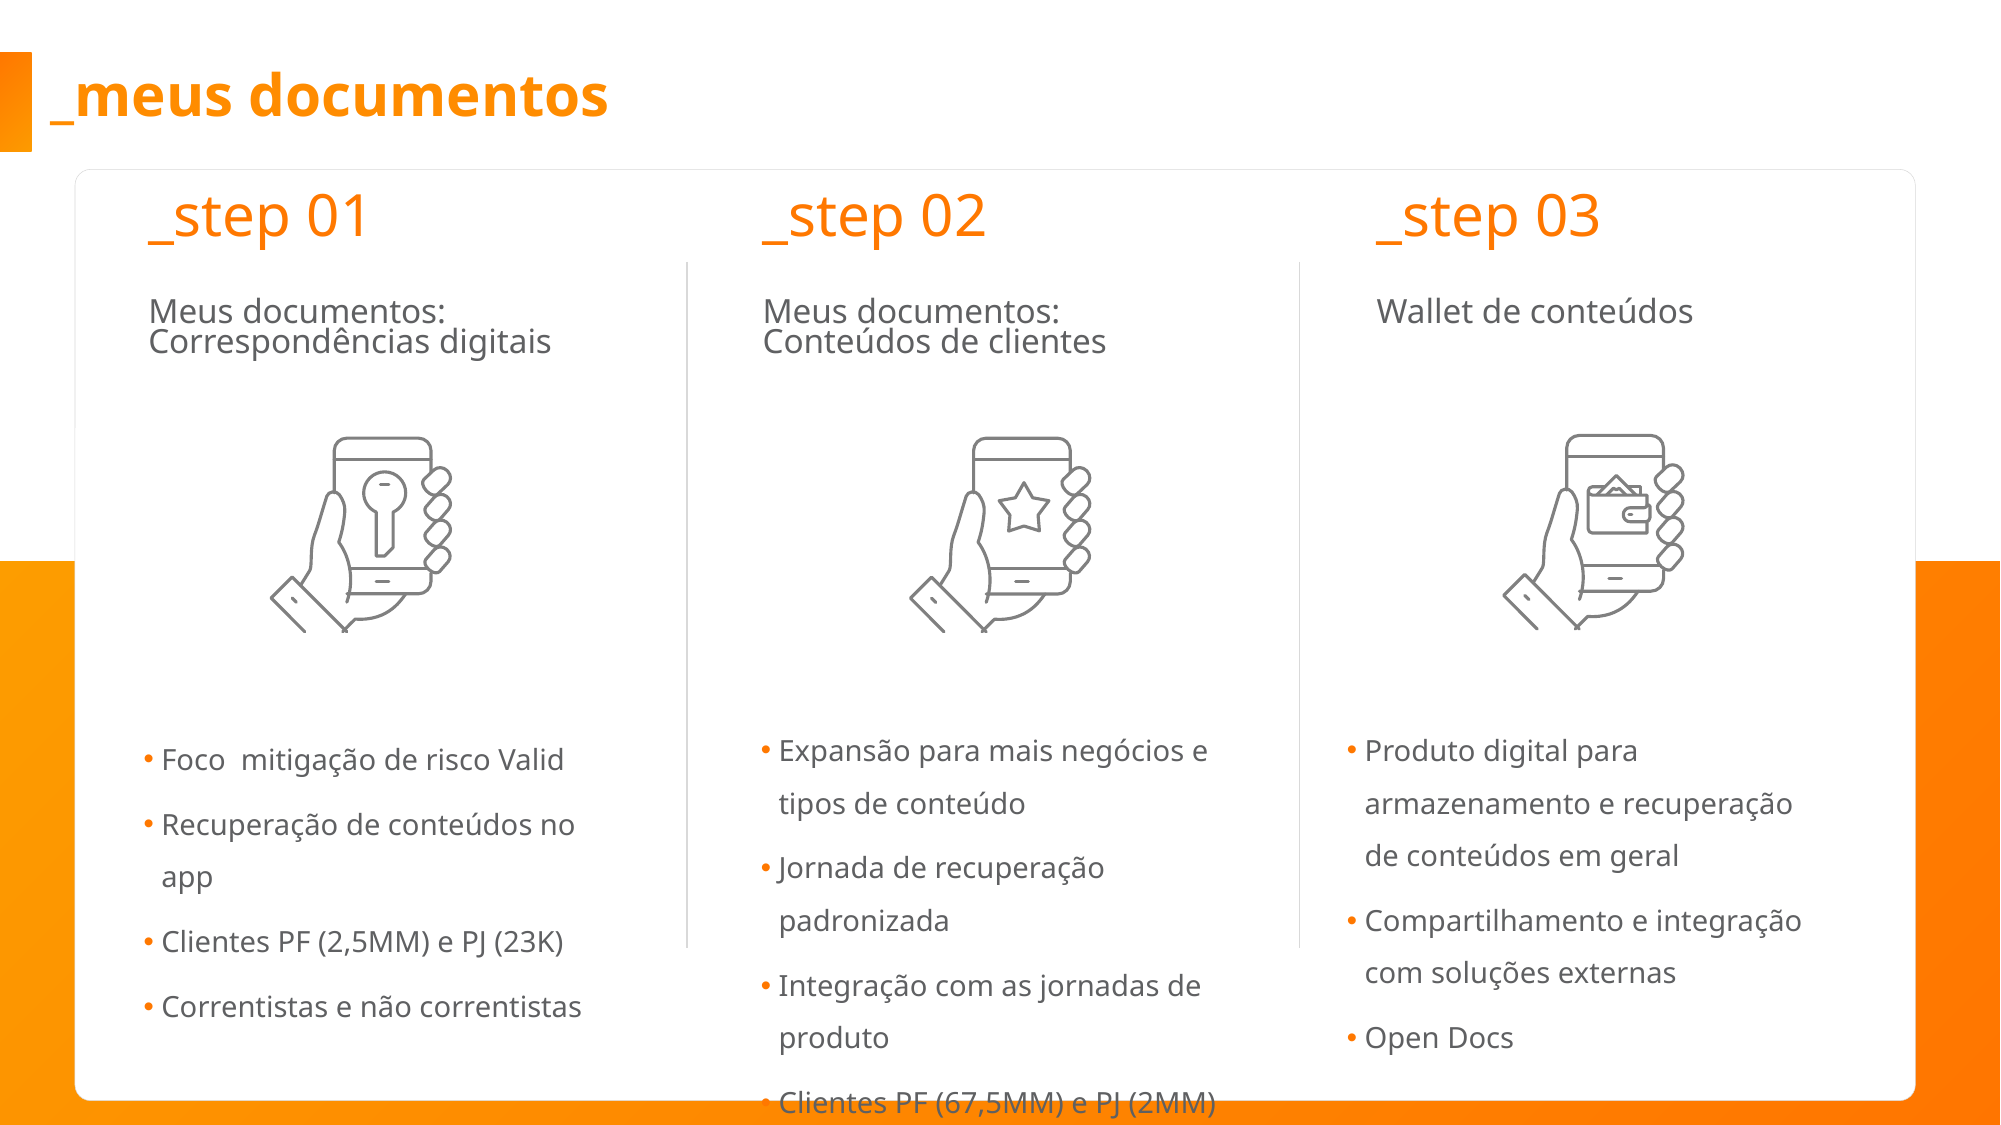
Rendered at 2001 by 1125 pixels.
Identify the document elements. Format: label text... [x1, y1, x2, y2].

text_box [1235, 561, 2000, 1125]
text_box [1588, 475, 1650, 533]
text_box [0, 561, 745, 1125]
text_box Foco mitigação de risco Valid Recuperação de conteúdos no app Clientes PF (2,5MM) e PJ (23K) Correntistas e não correntistas [128, 716, 617, 1096]
text_box _step 01 Meus documentos: Correspondências digitais [133, 187, 676, 367]
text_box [271, 438, 450, 632]
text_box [910, 438, 1090, 632]
text_box _meus documentos [35, 58, 1905, 130]
text_box [74, 168, 1916, 1102]
text_box _step 03 Wallet de conteúdos [1361, 187, 1875, 367]
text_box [1503, 435, 1683, 630]
text_box Produto digital para armazenamento e recuperação de conteúdos em geral Compartilhamento e integração com soluções externas Open Docs [1332, 707, 1821, 1062]
text_box _step 02 Meus documentos: Conteúdos de clientes [747, 187, 1284, 367]
text_box Expansão para mais negócios e tipos de conteúdo Jornada de recuperação padronizada Integração com as jornadas de produto Clientes PF (67,5MM) e PJ (2MM) [745, 707, 1235, 1125]
